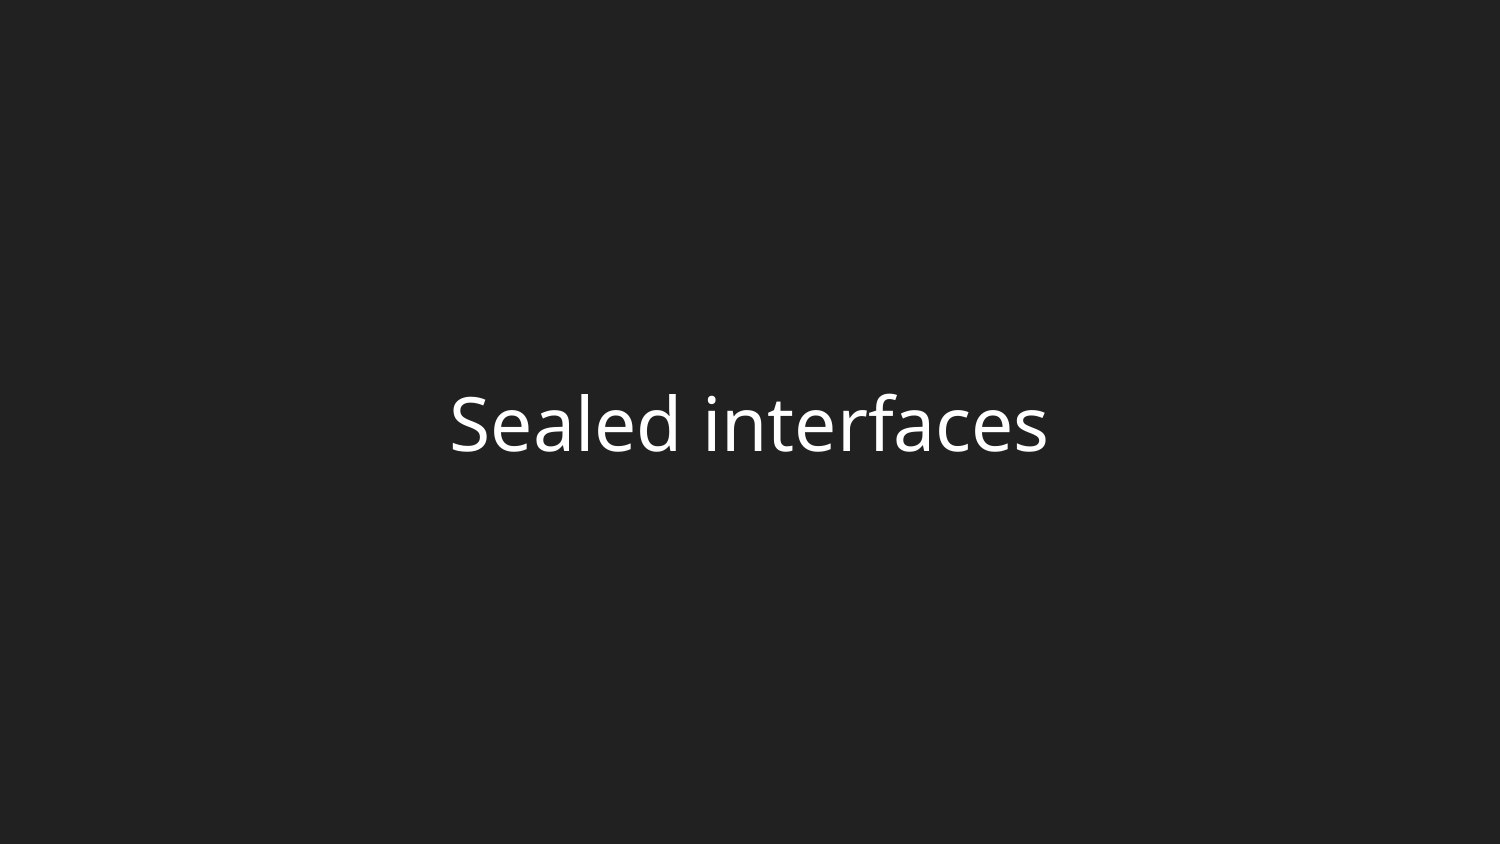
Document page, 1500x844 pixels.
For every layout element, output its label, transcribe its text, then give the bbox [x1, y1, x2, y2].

title Sealed interfaces [51, 352, 1449, 491]
